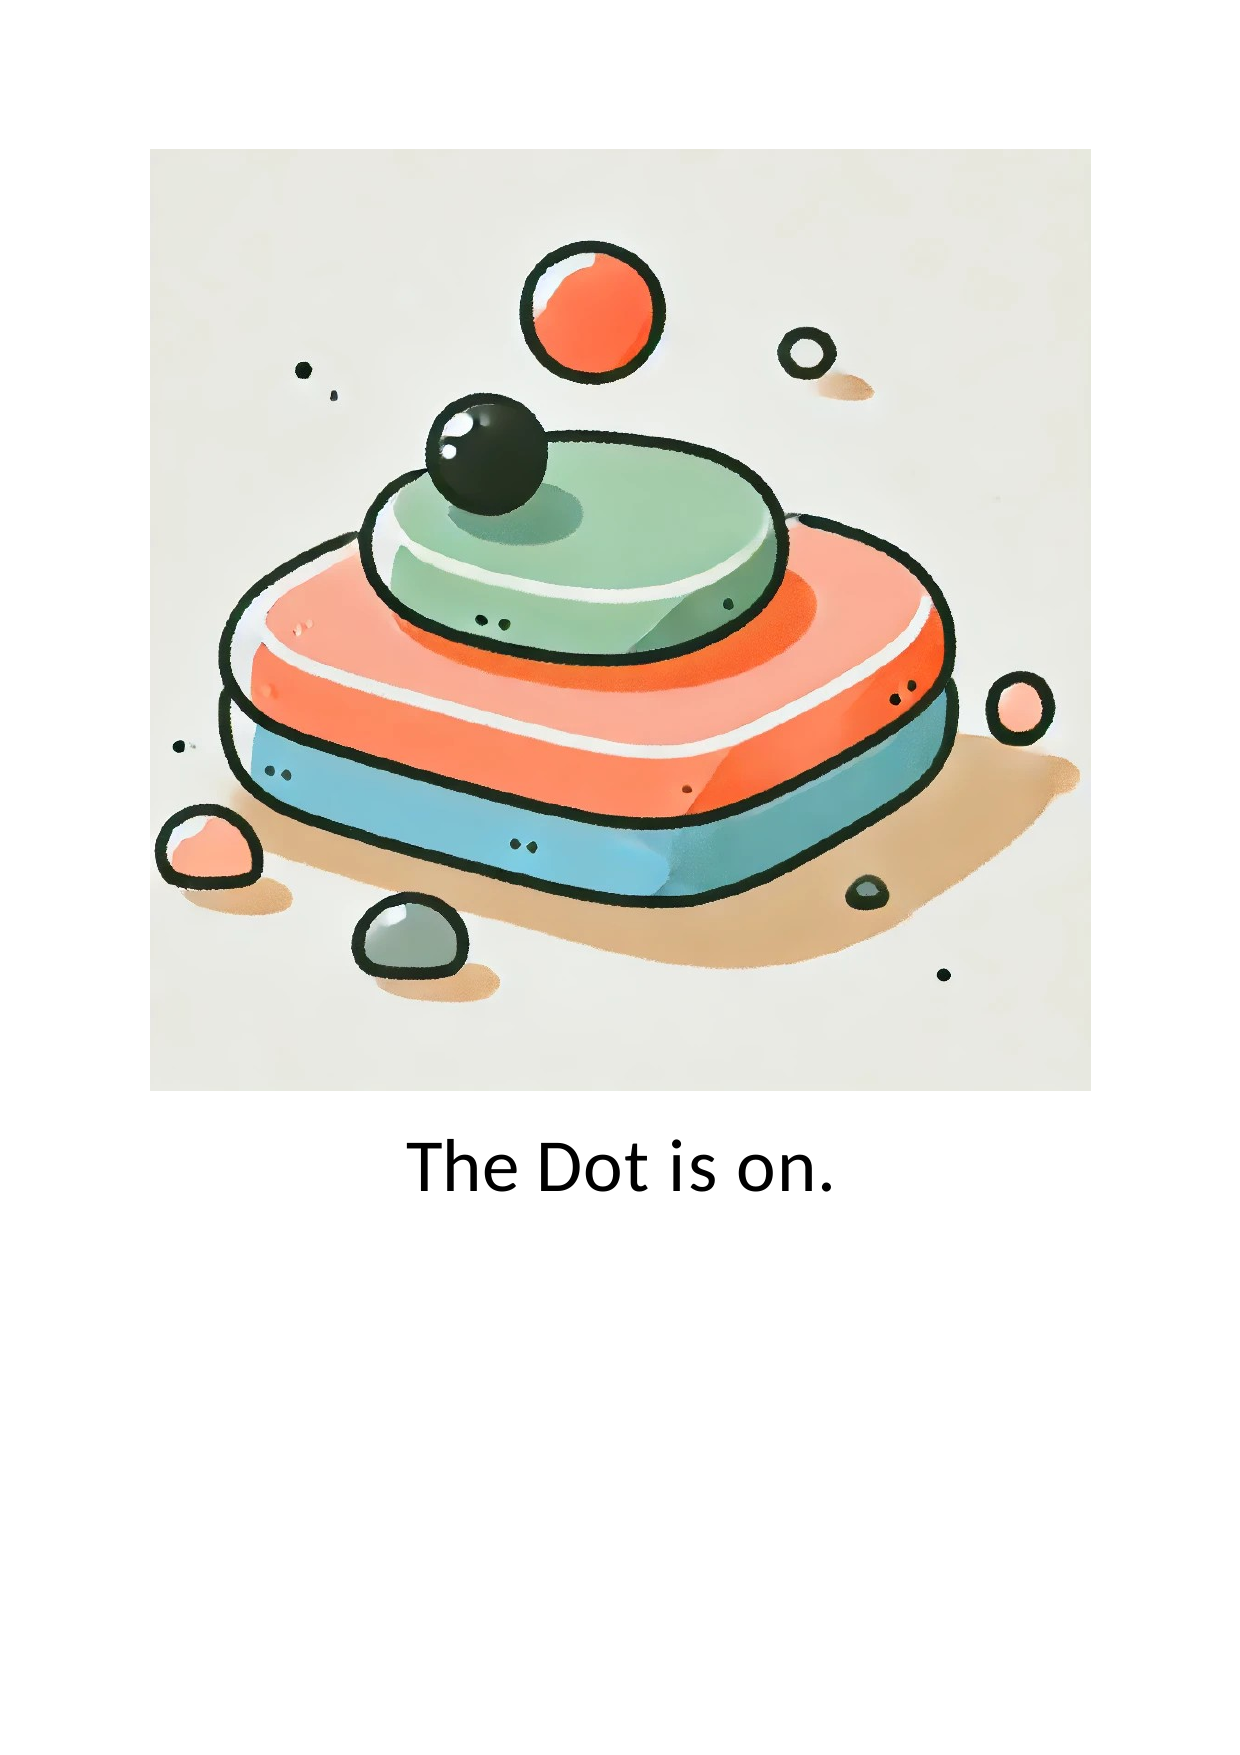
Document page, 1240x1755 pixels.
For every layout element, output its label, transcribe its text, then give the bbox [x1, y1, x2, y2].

text_box The Dot is on. [150, 1114, 1091, 1207]
picture [149, 149, 1091, 1091]
